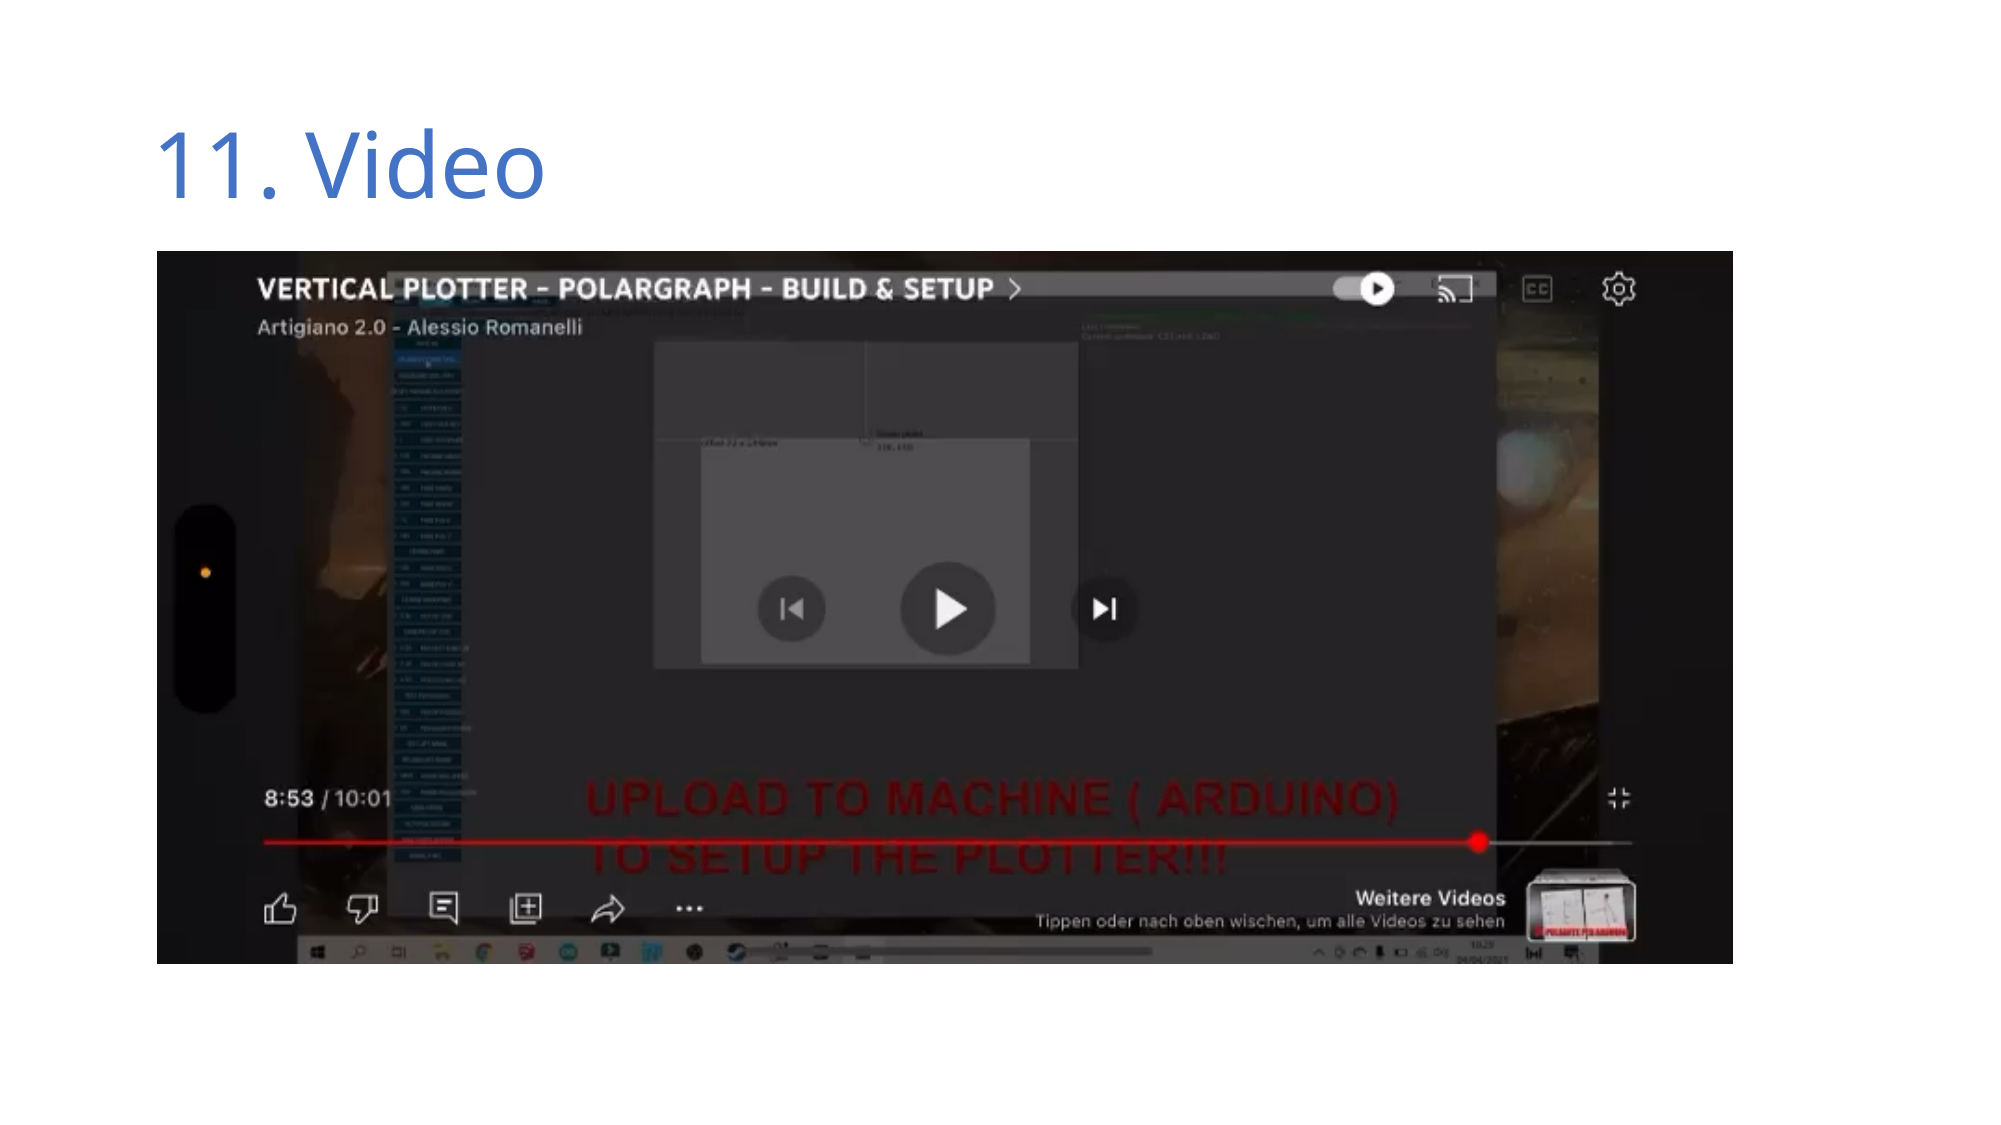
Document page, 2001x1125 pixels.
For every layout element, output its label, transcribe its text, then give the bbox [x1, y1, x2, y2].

title 11. Video [137, 59, 1863, 278]
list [156, 250, 1733, 965]
